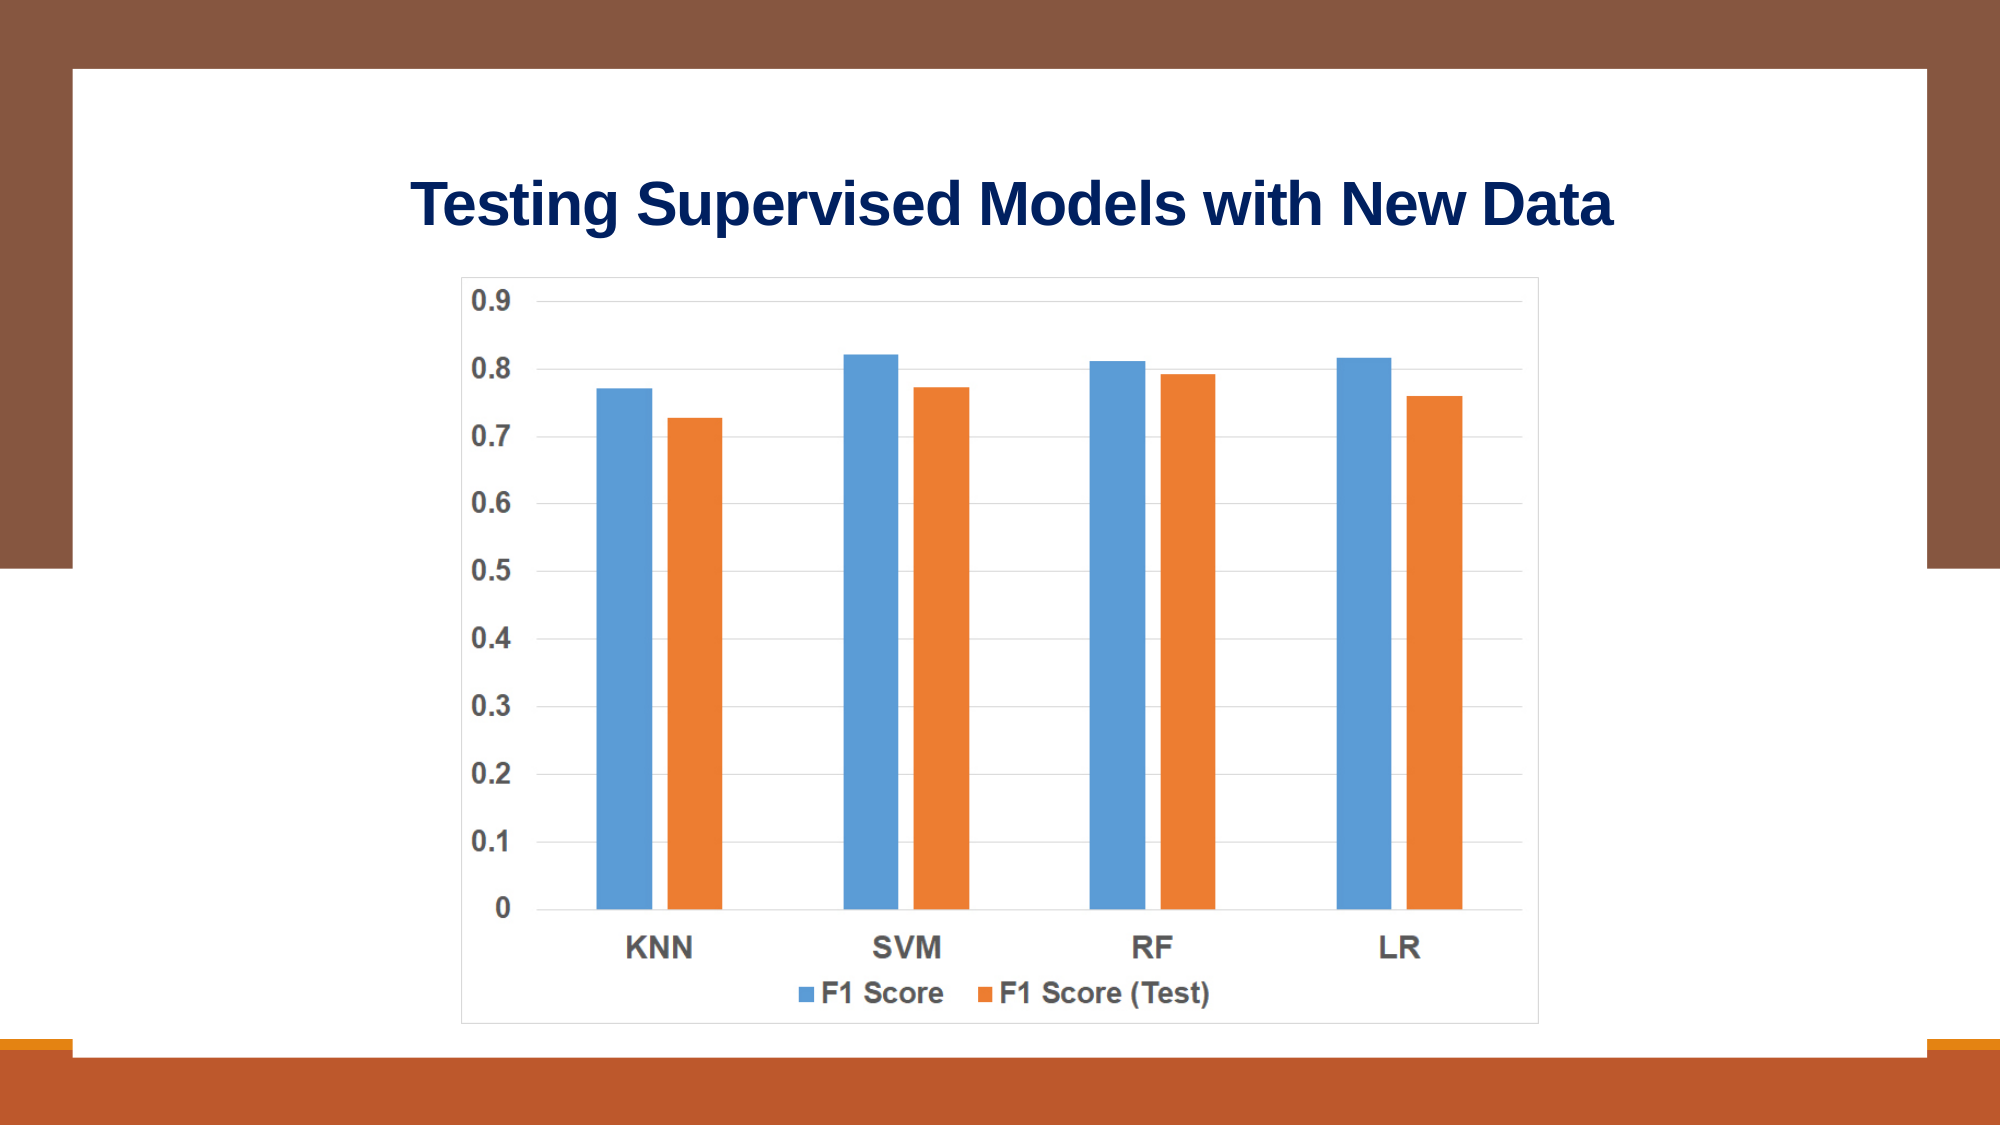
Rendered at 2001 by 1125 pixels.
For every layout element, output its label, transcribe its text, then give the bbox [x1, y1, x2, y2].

title Testing Supervised Models with New Data [150, 72, 1875, 239]
picture [461, 276, 1539, 1025]
